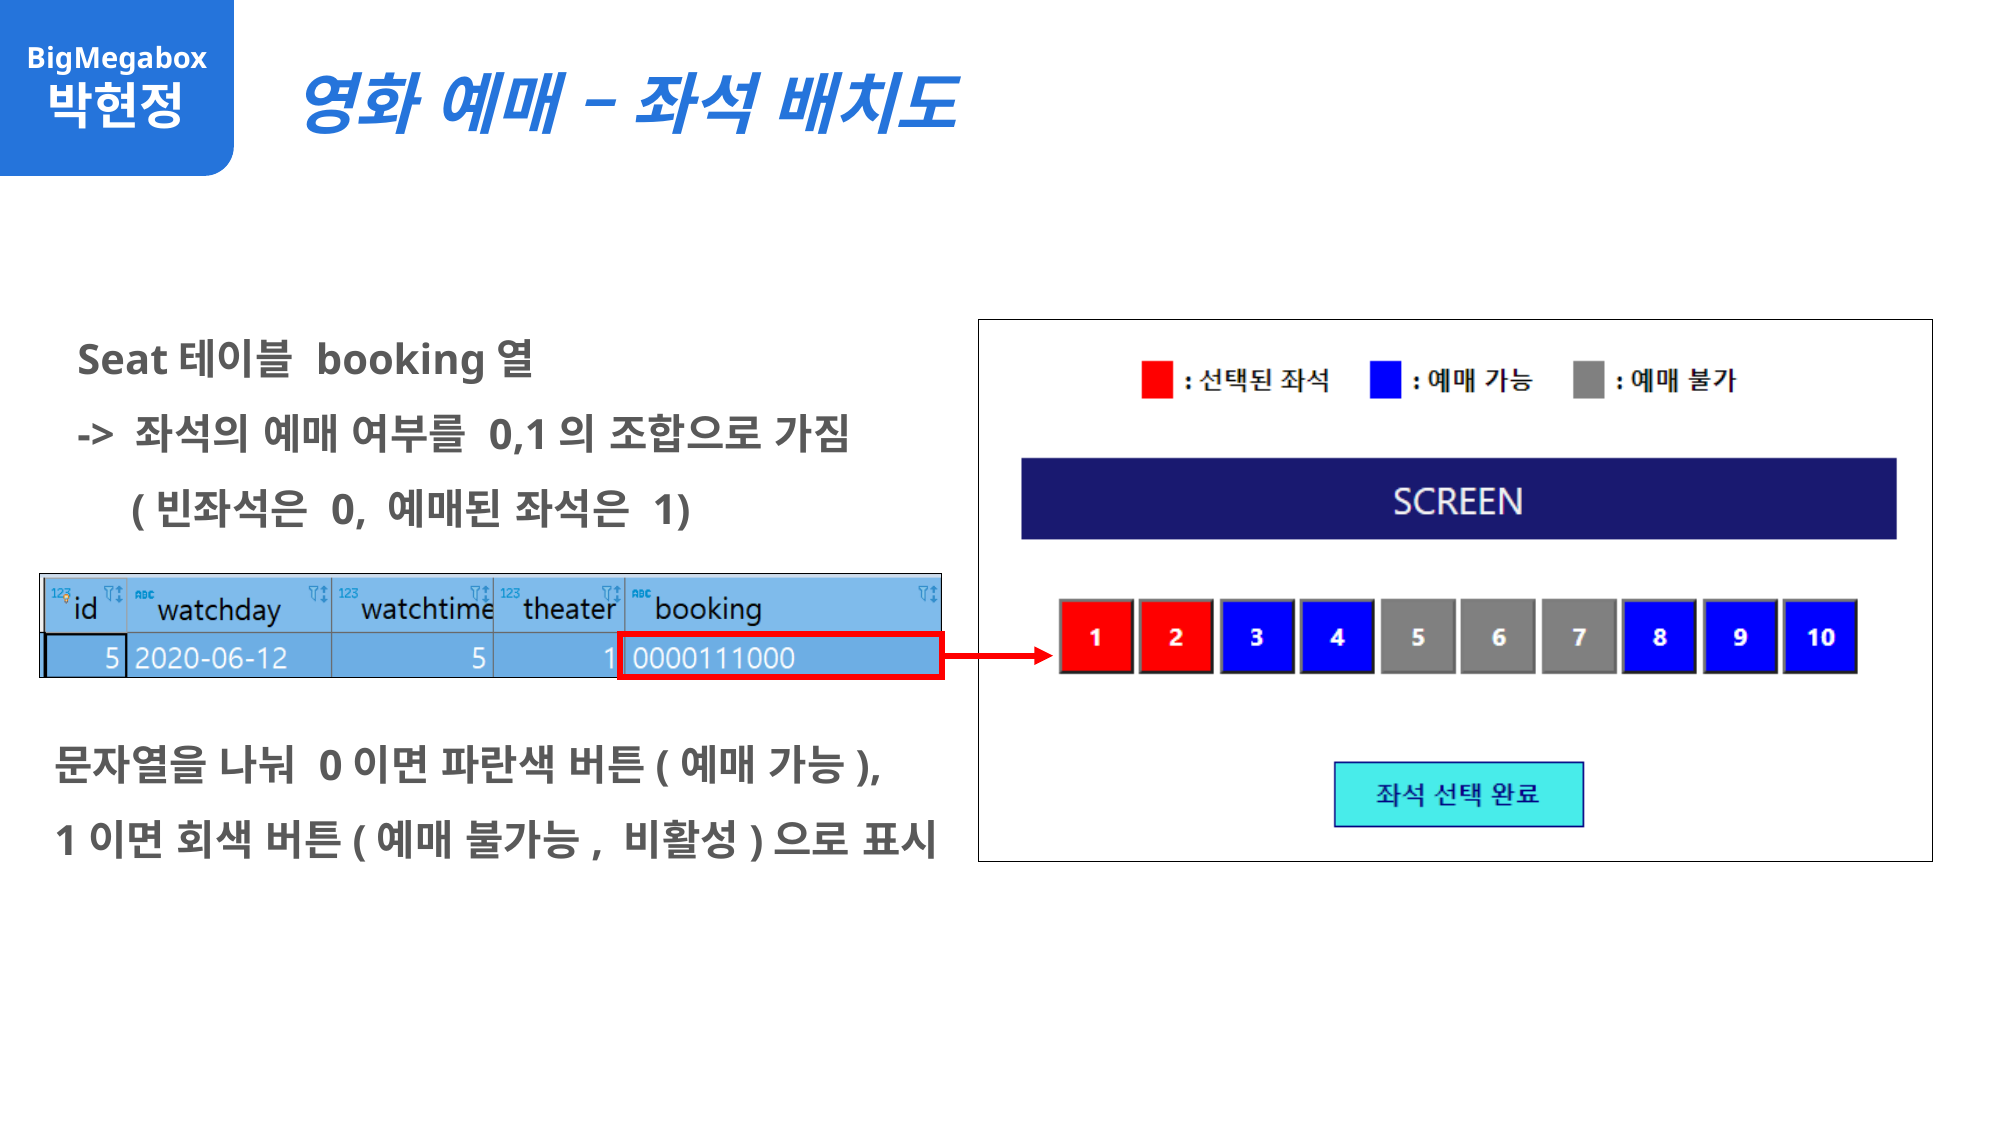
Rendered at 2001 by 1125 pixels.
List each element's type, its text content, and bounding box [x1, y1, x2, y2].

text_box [39, 573, 942, 678]
text_box 문자열을 나눠 0이면 파란색 버튼(예매 가능), 1이면 회색 버튼(예매 불가능, 비활성)으로 표시 [39, 706, 1053, 872]
text_box BigMegabox 박현정 [11, 32, 223, 143]
text_box 영화 예매 – 좌석 배치도 [278, 13, 1279, 149]
text_box [0, 0, 235, 177]
picture [978, 319, 1933, 862]
text_box Seat테이블 booking열 -> 좌석의 예매 여부를 0,1의 조합으로 가짐 (빈좌석은 0, 예매된 좌석은 1) [62, 300, 965, 541]
